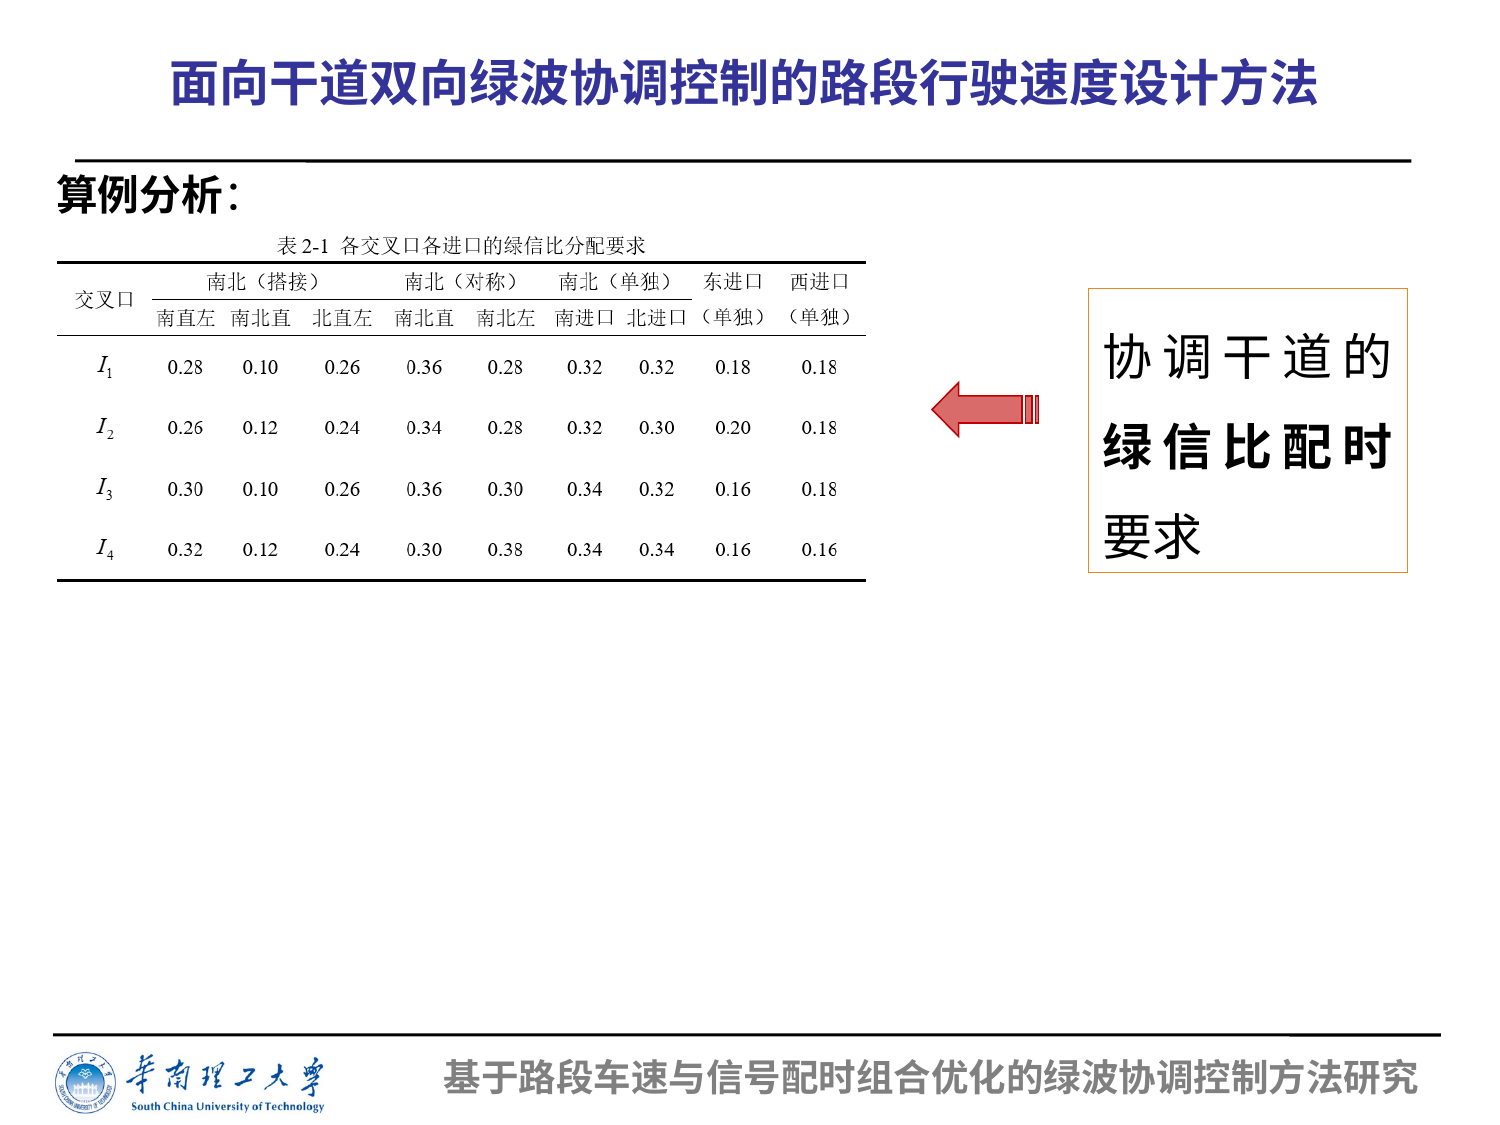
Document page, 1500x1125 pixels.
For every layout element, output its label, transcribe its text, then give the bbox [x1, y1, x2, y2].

text_box 协调干道的绿信比配时要求 [1088, 288, 1408, 573]
picture [52, 229, 872, 591]
text_box [932, 382, 1023, 437]
text_box [1035, 395, 1039, 424]
text_box [1025, 395, 1032, 424]
title 面向干道双向绿波协调控制的路段行驶速度设计方法 [76, 6, 1412, 157]
picture [53, 1051, 325, 1114]
text_box 算例分析： [41, 160, 656, 226]
